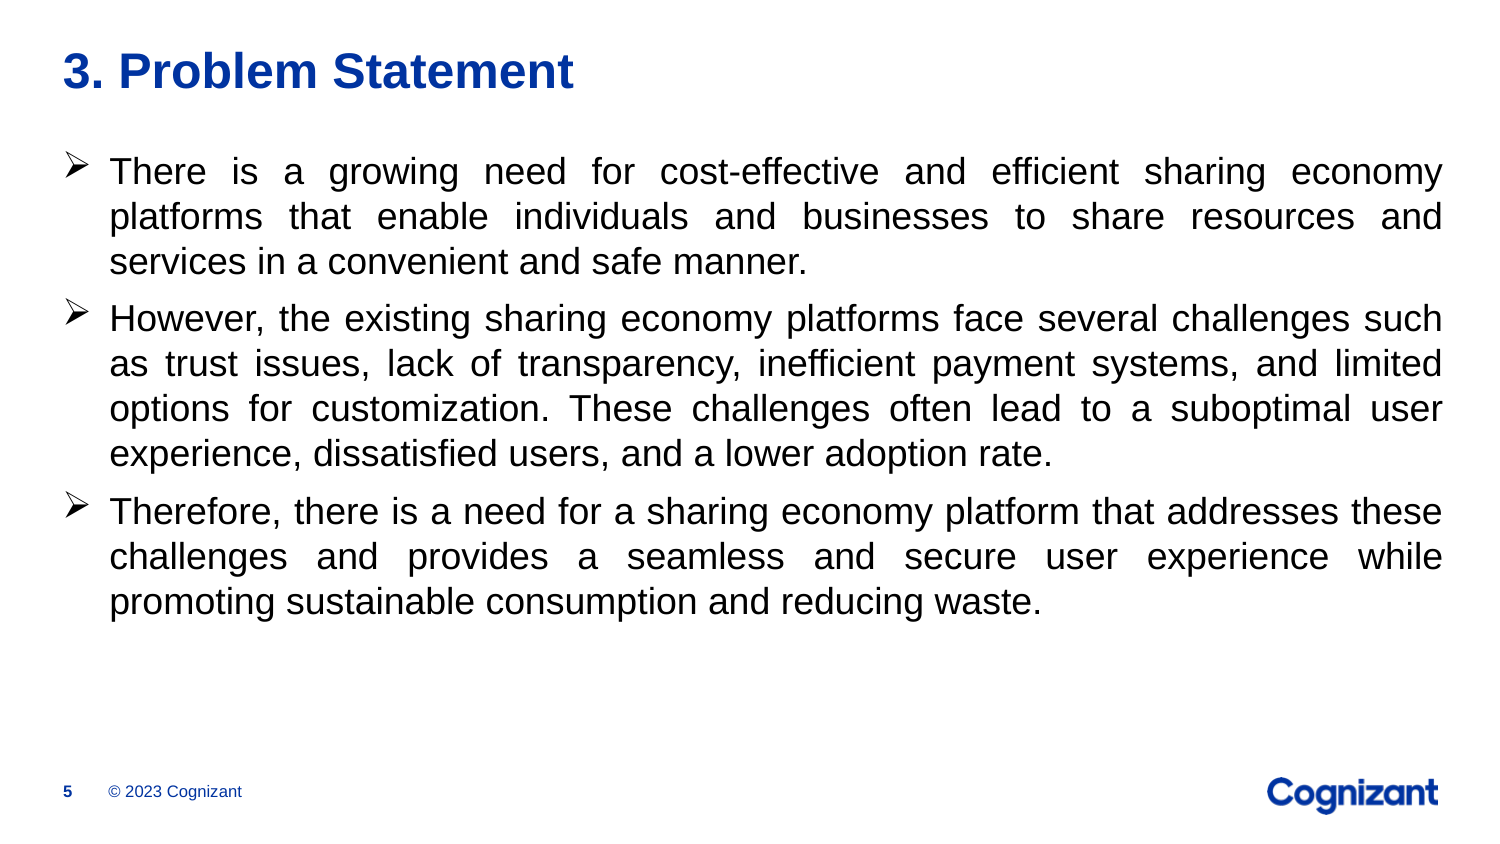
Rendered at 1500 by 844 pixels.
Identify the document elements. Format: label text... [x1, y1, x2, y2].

footer © 2023 Cognizant [108, 770, 859, 801]
slide_number 5 [63, 780, 101, 801]
title 3. Problem Statement [63, 45, 1444, 146]
picture [1267, 781, 1438, 815]
list There is a growing need for cost-effective and efficient sharing economy platforms that enable individuals and businesses to share resources and services in a convenient and safe manner. However, the existing sharing economy platforms face several challenges such as trust issues, lack of transparency, inefficient payment systems, and limited options for customization. These challenges often lead to a suboptimal user experience, dissatisfied users, and a lower adoption rate. Therefore, there is a need for a sharing economy platform that addresses these challenges and provides a seamless and secure user experience while promoting sustainable consumption and reducing waste. [62, 146, 1444, 781]
